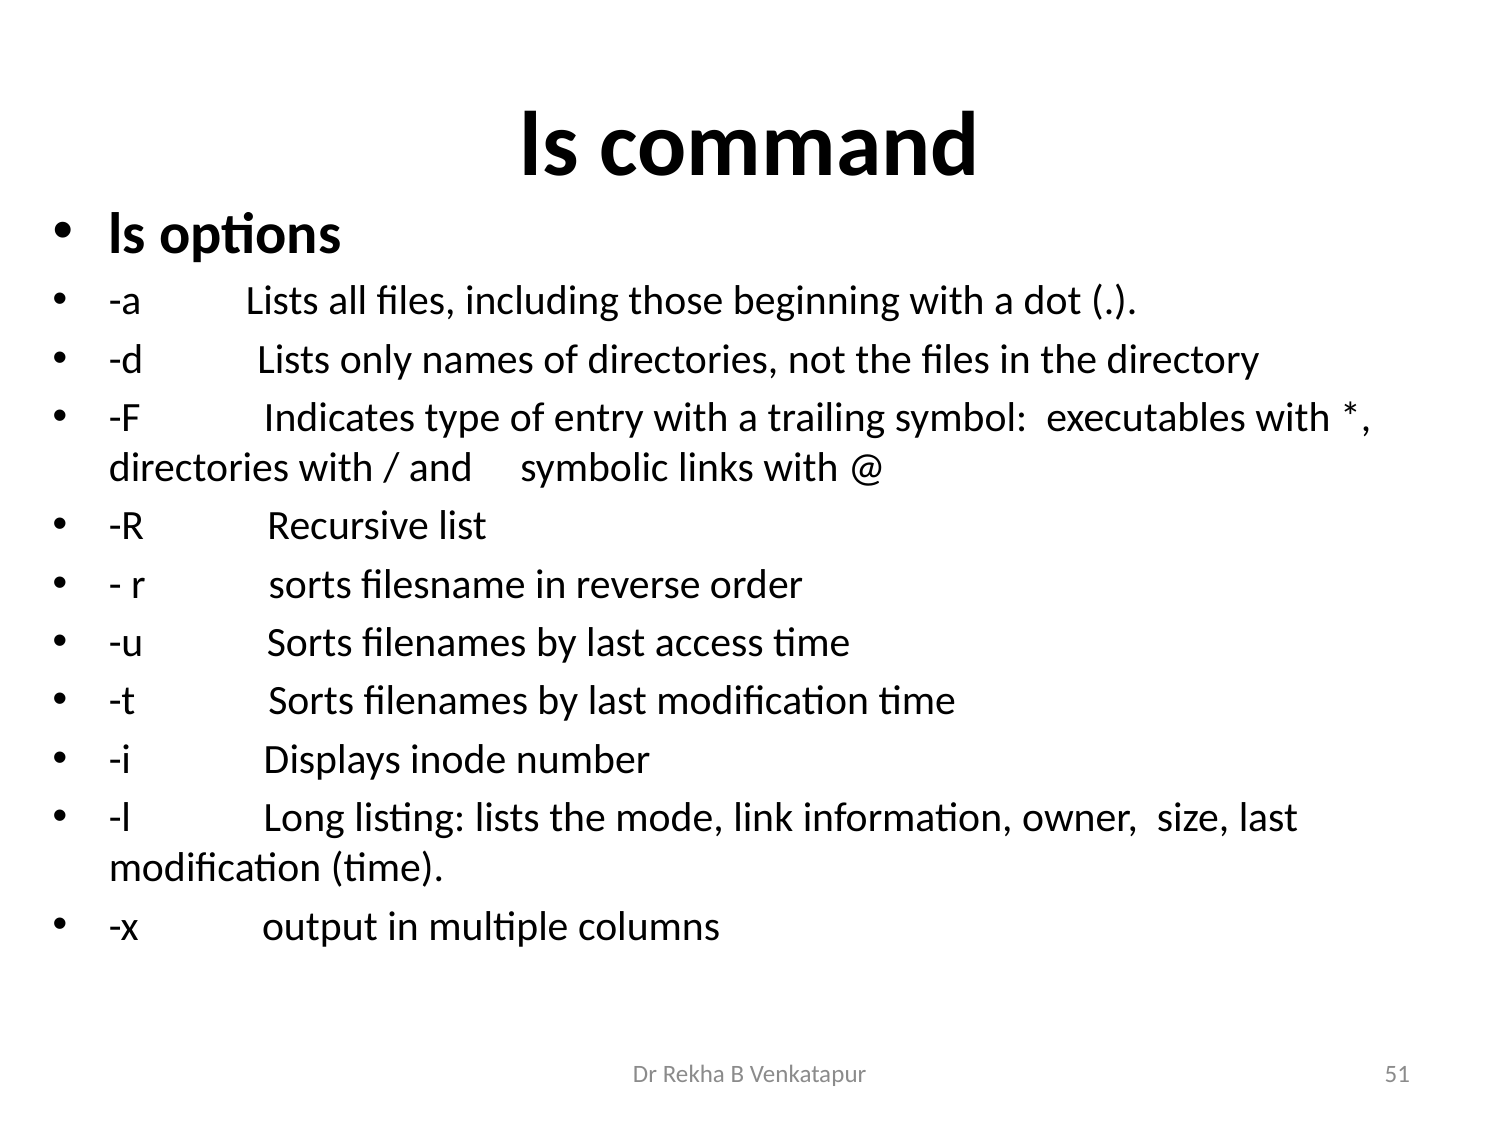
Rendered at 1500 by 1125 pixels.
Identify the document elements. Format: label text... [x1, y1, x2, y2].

footer Dr Rekha B Venkatapur [512, 1042, 988, 1103]
title ls command [75, 45, 1425, 187]
slide_number 51 [1074, 1042, 1425, 1103]
list ls options -a Lists all files, including those beginning with a dot (.). -d Lists only names of directories, not the files in the directory -F Indicates type of entry with a trailing symbol: executables with *, directories with / and symbolic links with @ -R Recursive list - r sorts filesname in reverse order -u Sorts filenames by last access time -t Sorts filenames by last modification time -i Displays inode number -l Long listing: lists the mode, link information, owner, size, last modification (time). -x output in multiple columns [37, 187, 1488, 1100]
